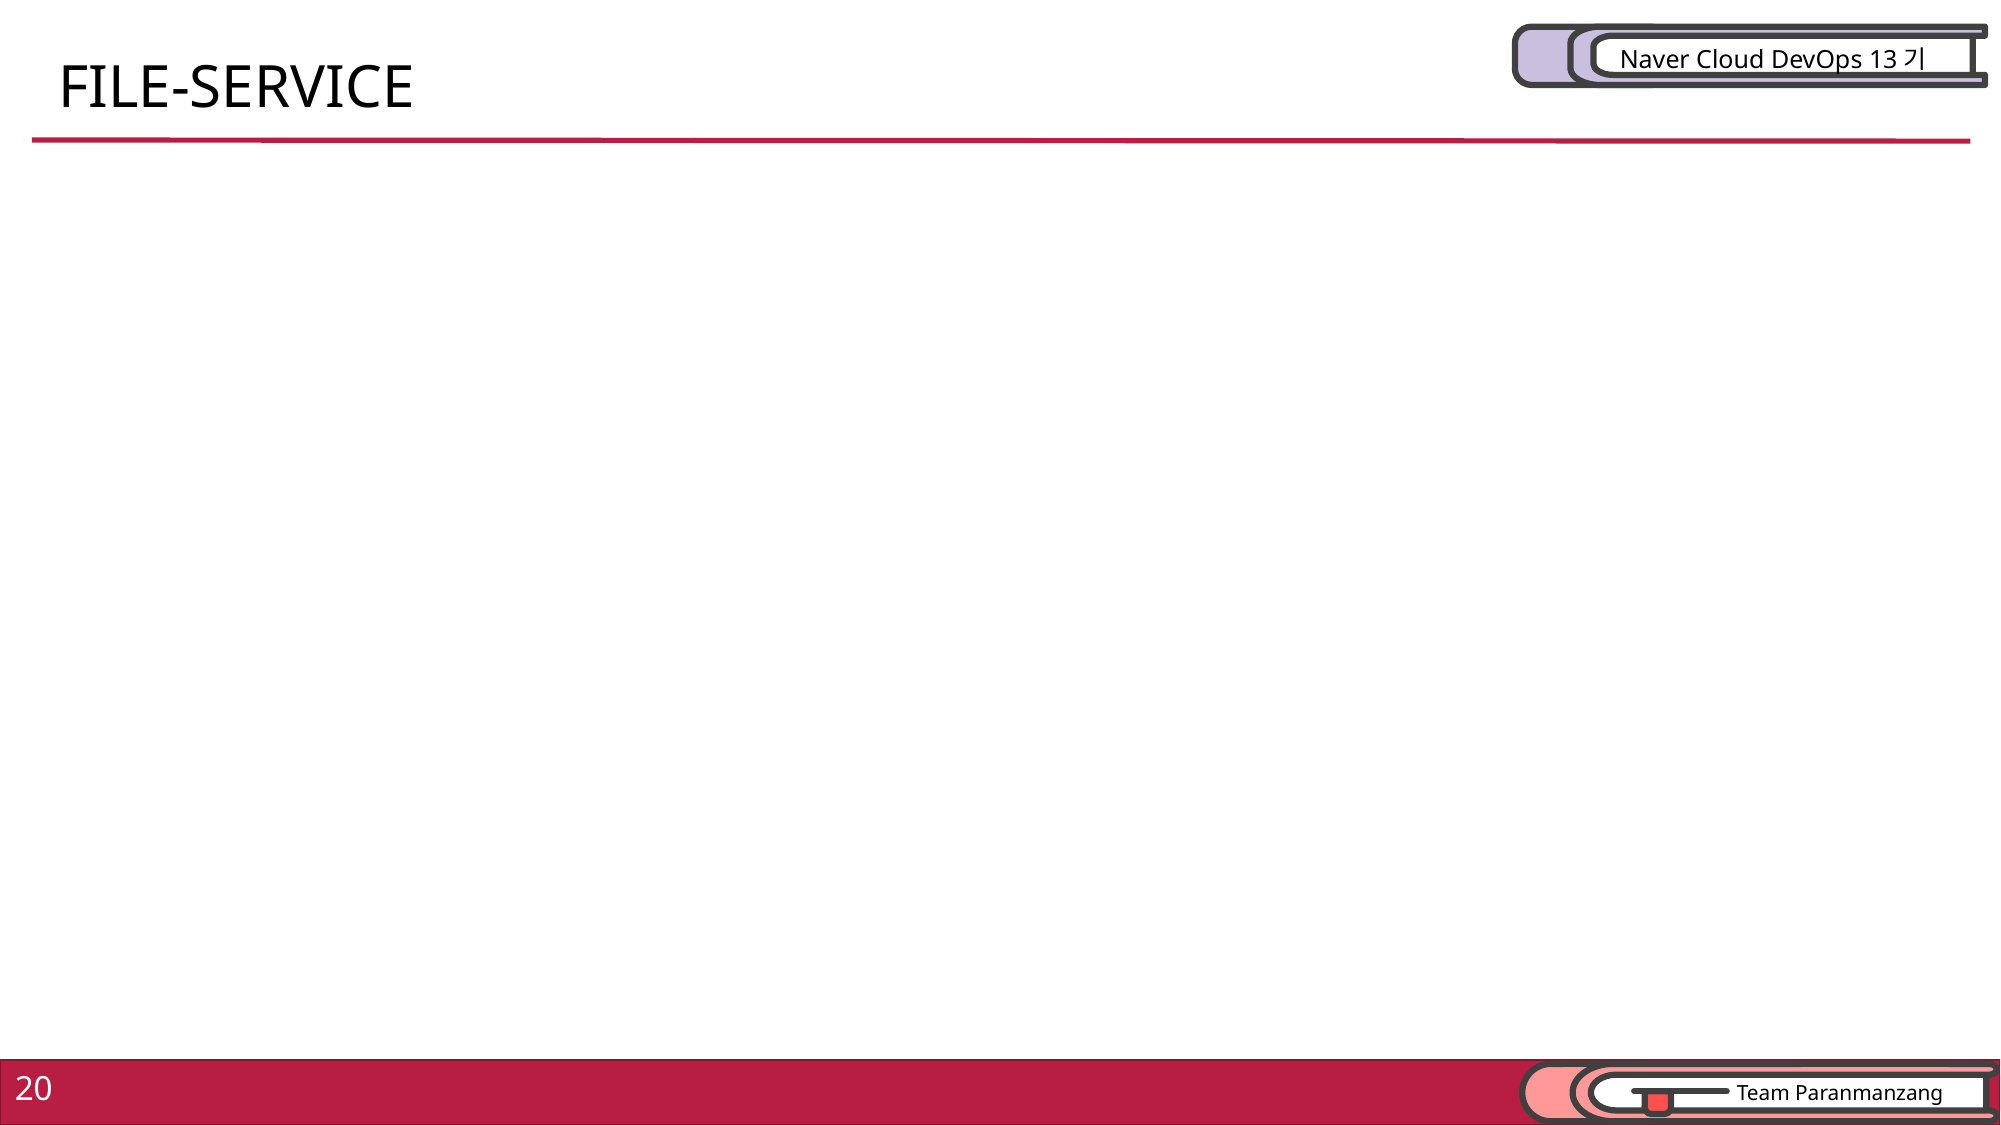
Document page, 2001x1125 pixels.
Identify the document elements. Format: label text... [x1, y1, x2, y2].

text_box FILE-SERVICE [43, 41, 866, 127]
